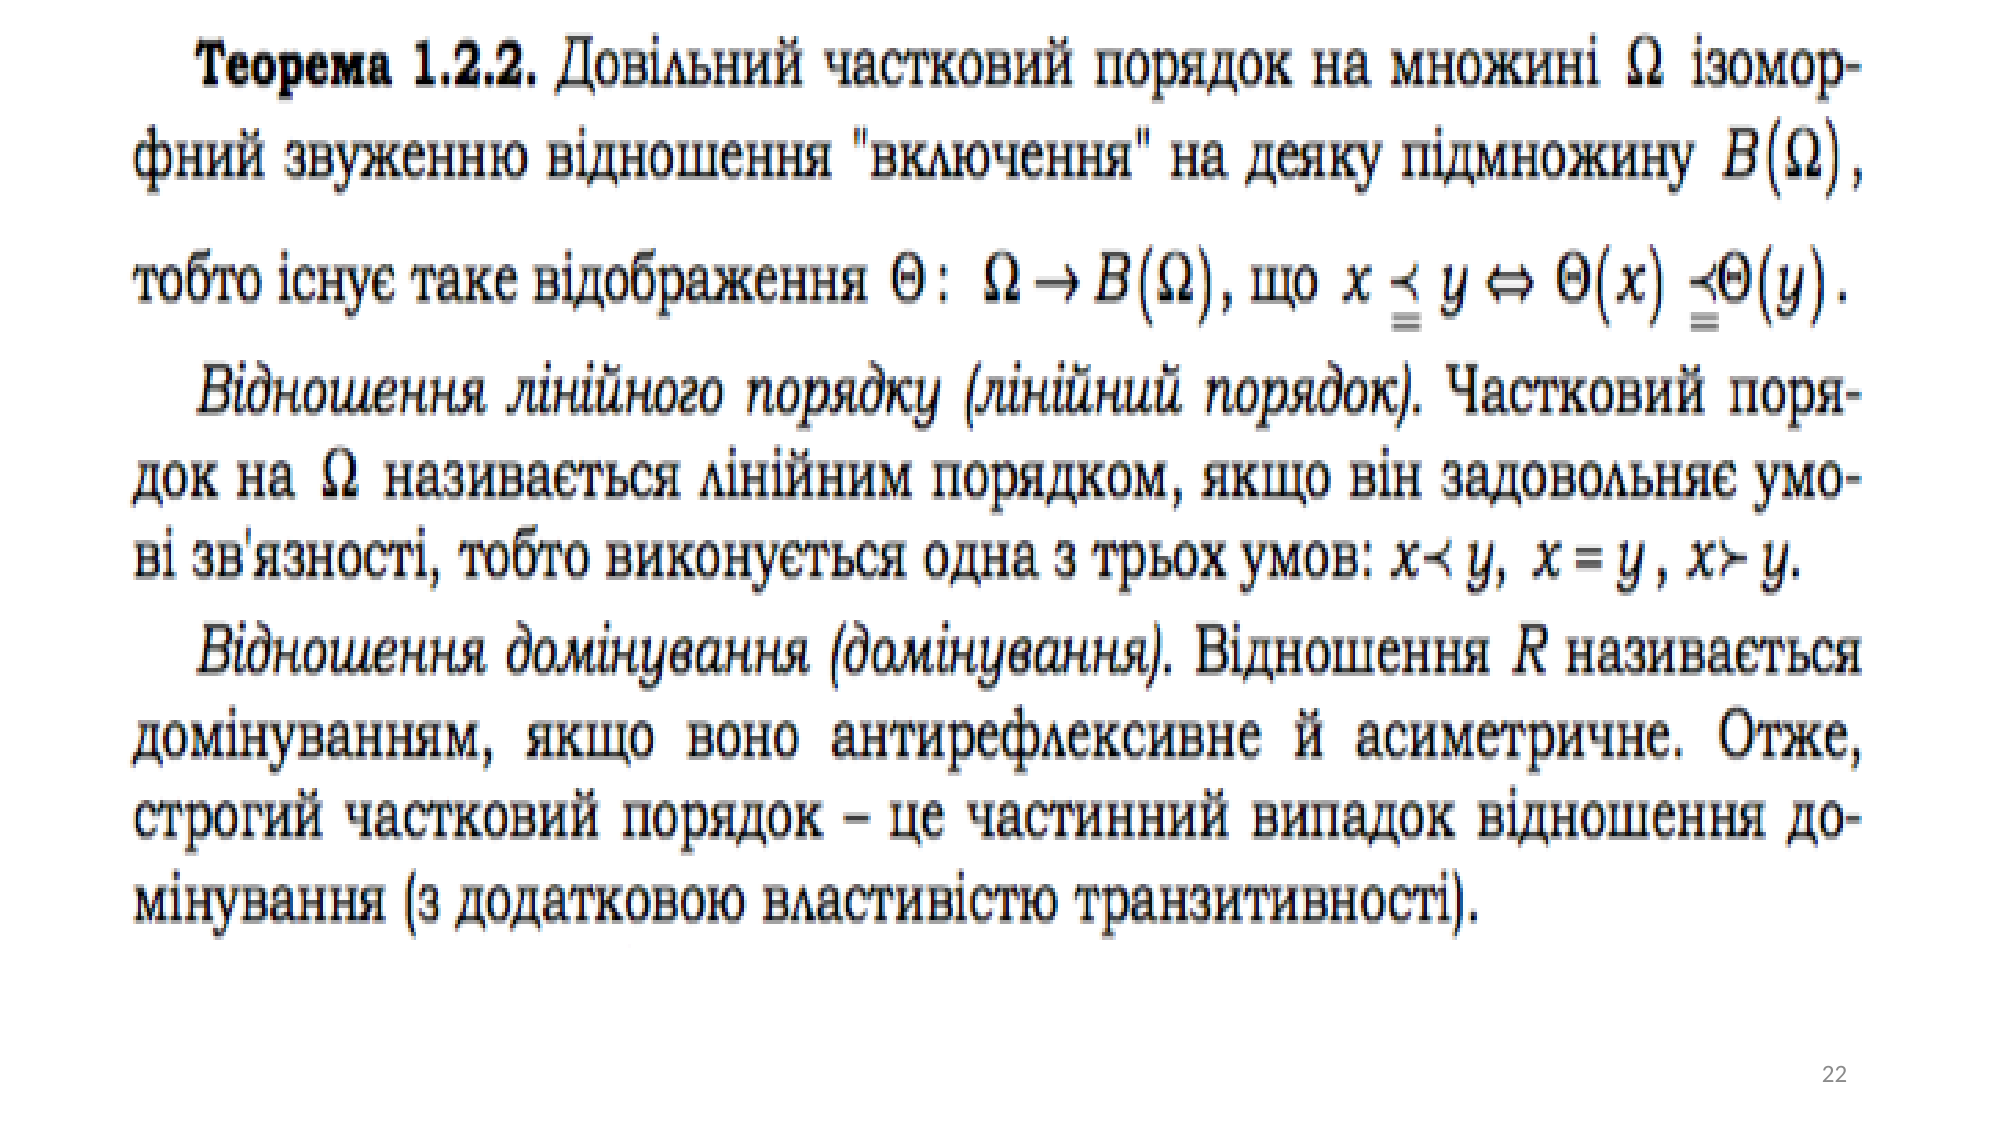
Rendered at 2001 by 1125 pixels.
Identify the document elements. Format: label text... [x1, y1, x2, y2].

slide_number 22 [1412, 1042, 1863, 1103]
picture [114, 28, 1893, 948]
